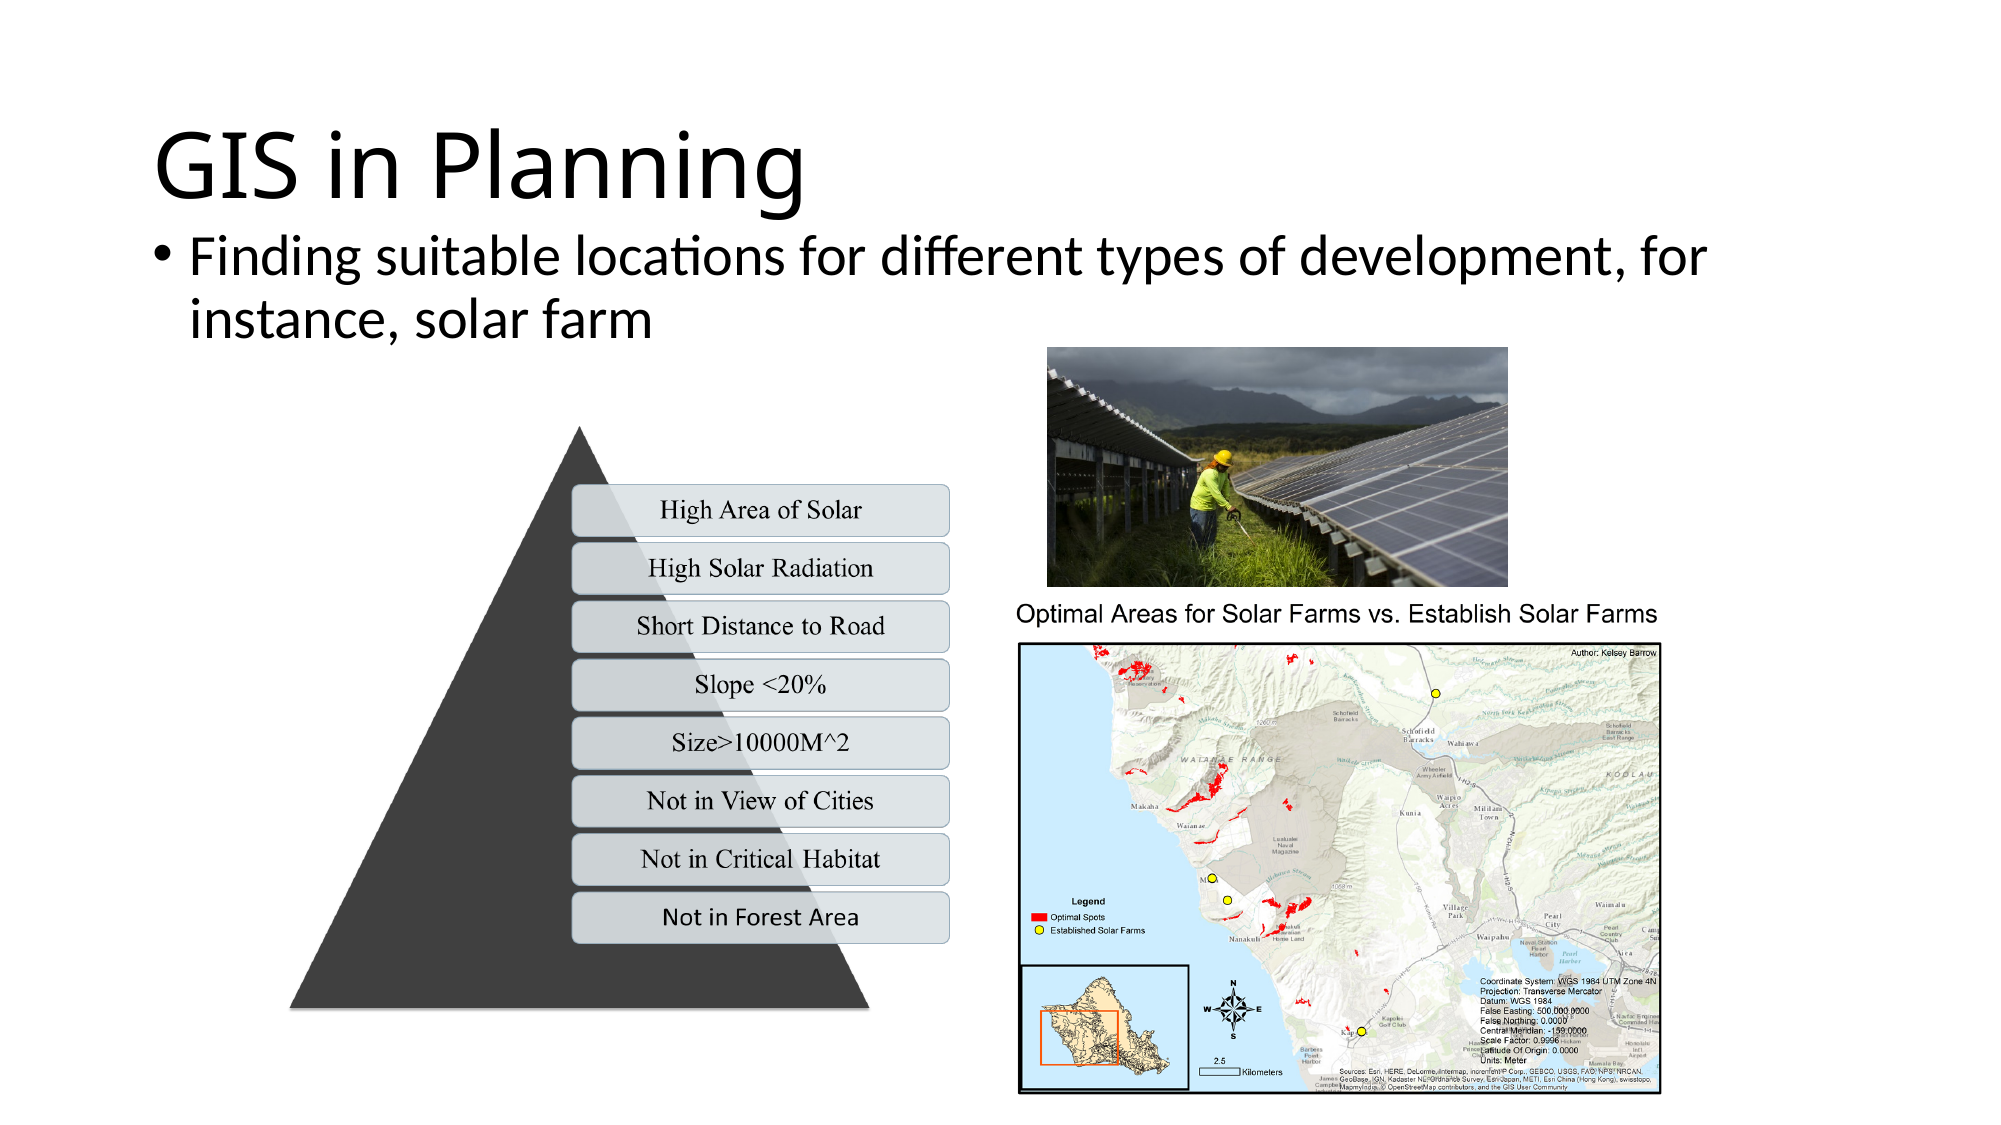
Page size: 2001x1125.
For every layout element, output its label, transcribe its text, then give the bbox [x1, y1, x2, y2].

picture [82, 347, 1678, 1112]
title GIS in Planning [137, 59, 1863, 217]
list Finding suitable locations for different types of development, for instance, solar farm [137, 217, 1863, 932]
